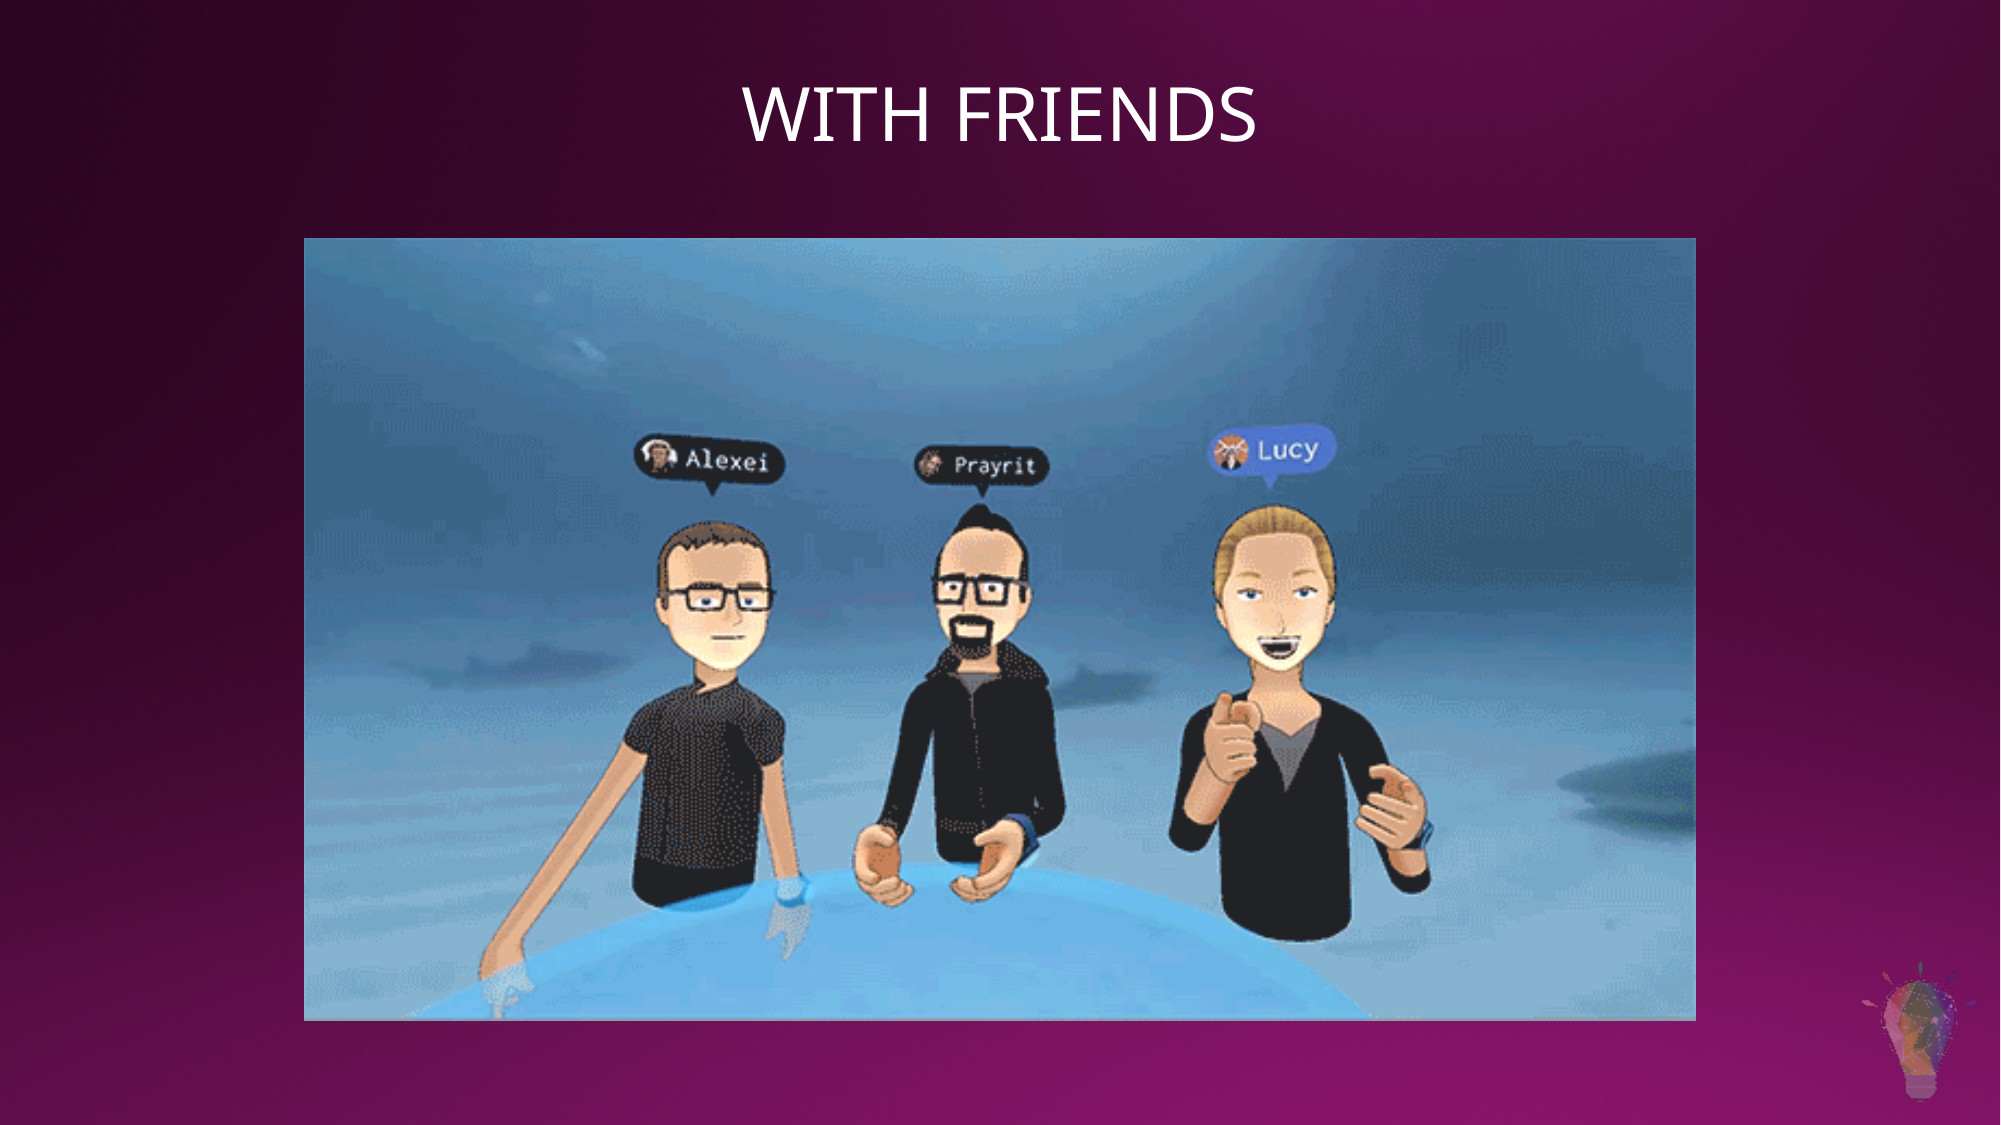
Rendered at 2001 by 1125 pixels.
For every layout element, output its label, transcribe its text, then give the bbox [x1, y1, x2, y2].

picture [0, 0, 2001, 1125]
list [304, 238, 1696, 1021]
text_box With friends [371, 0, 1630, 238]
